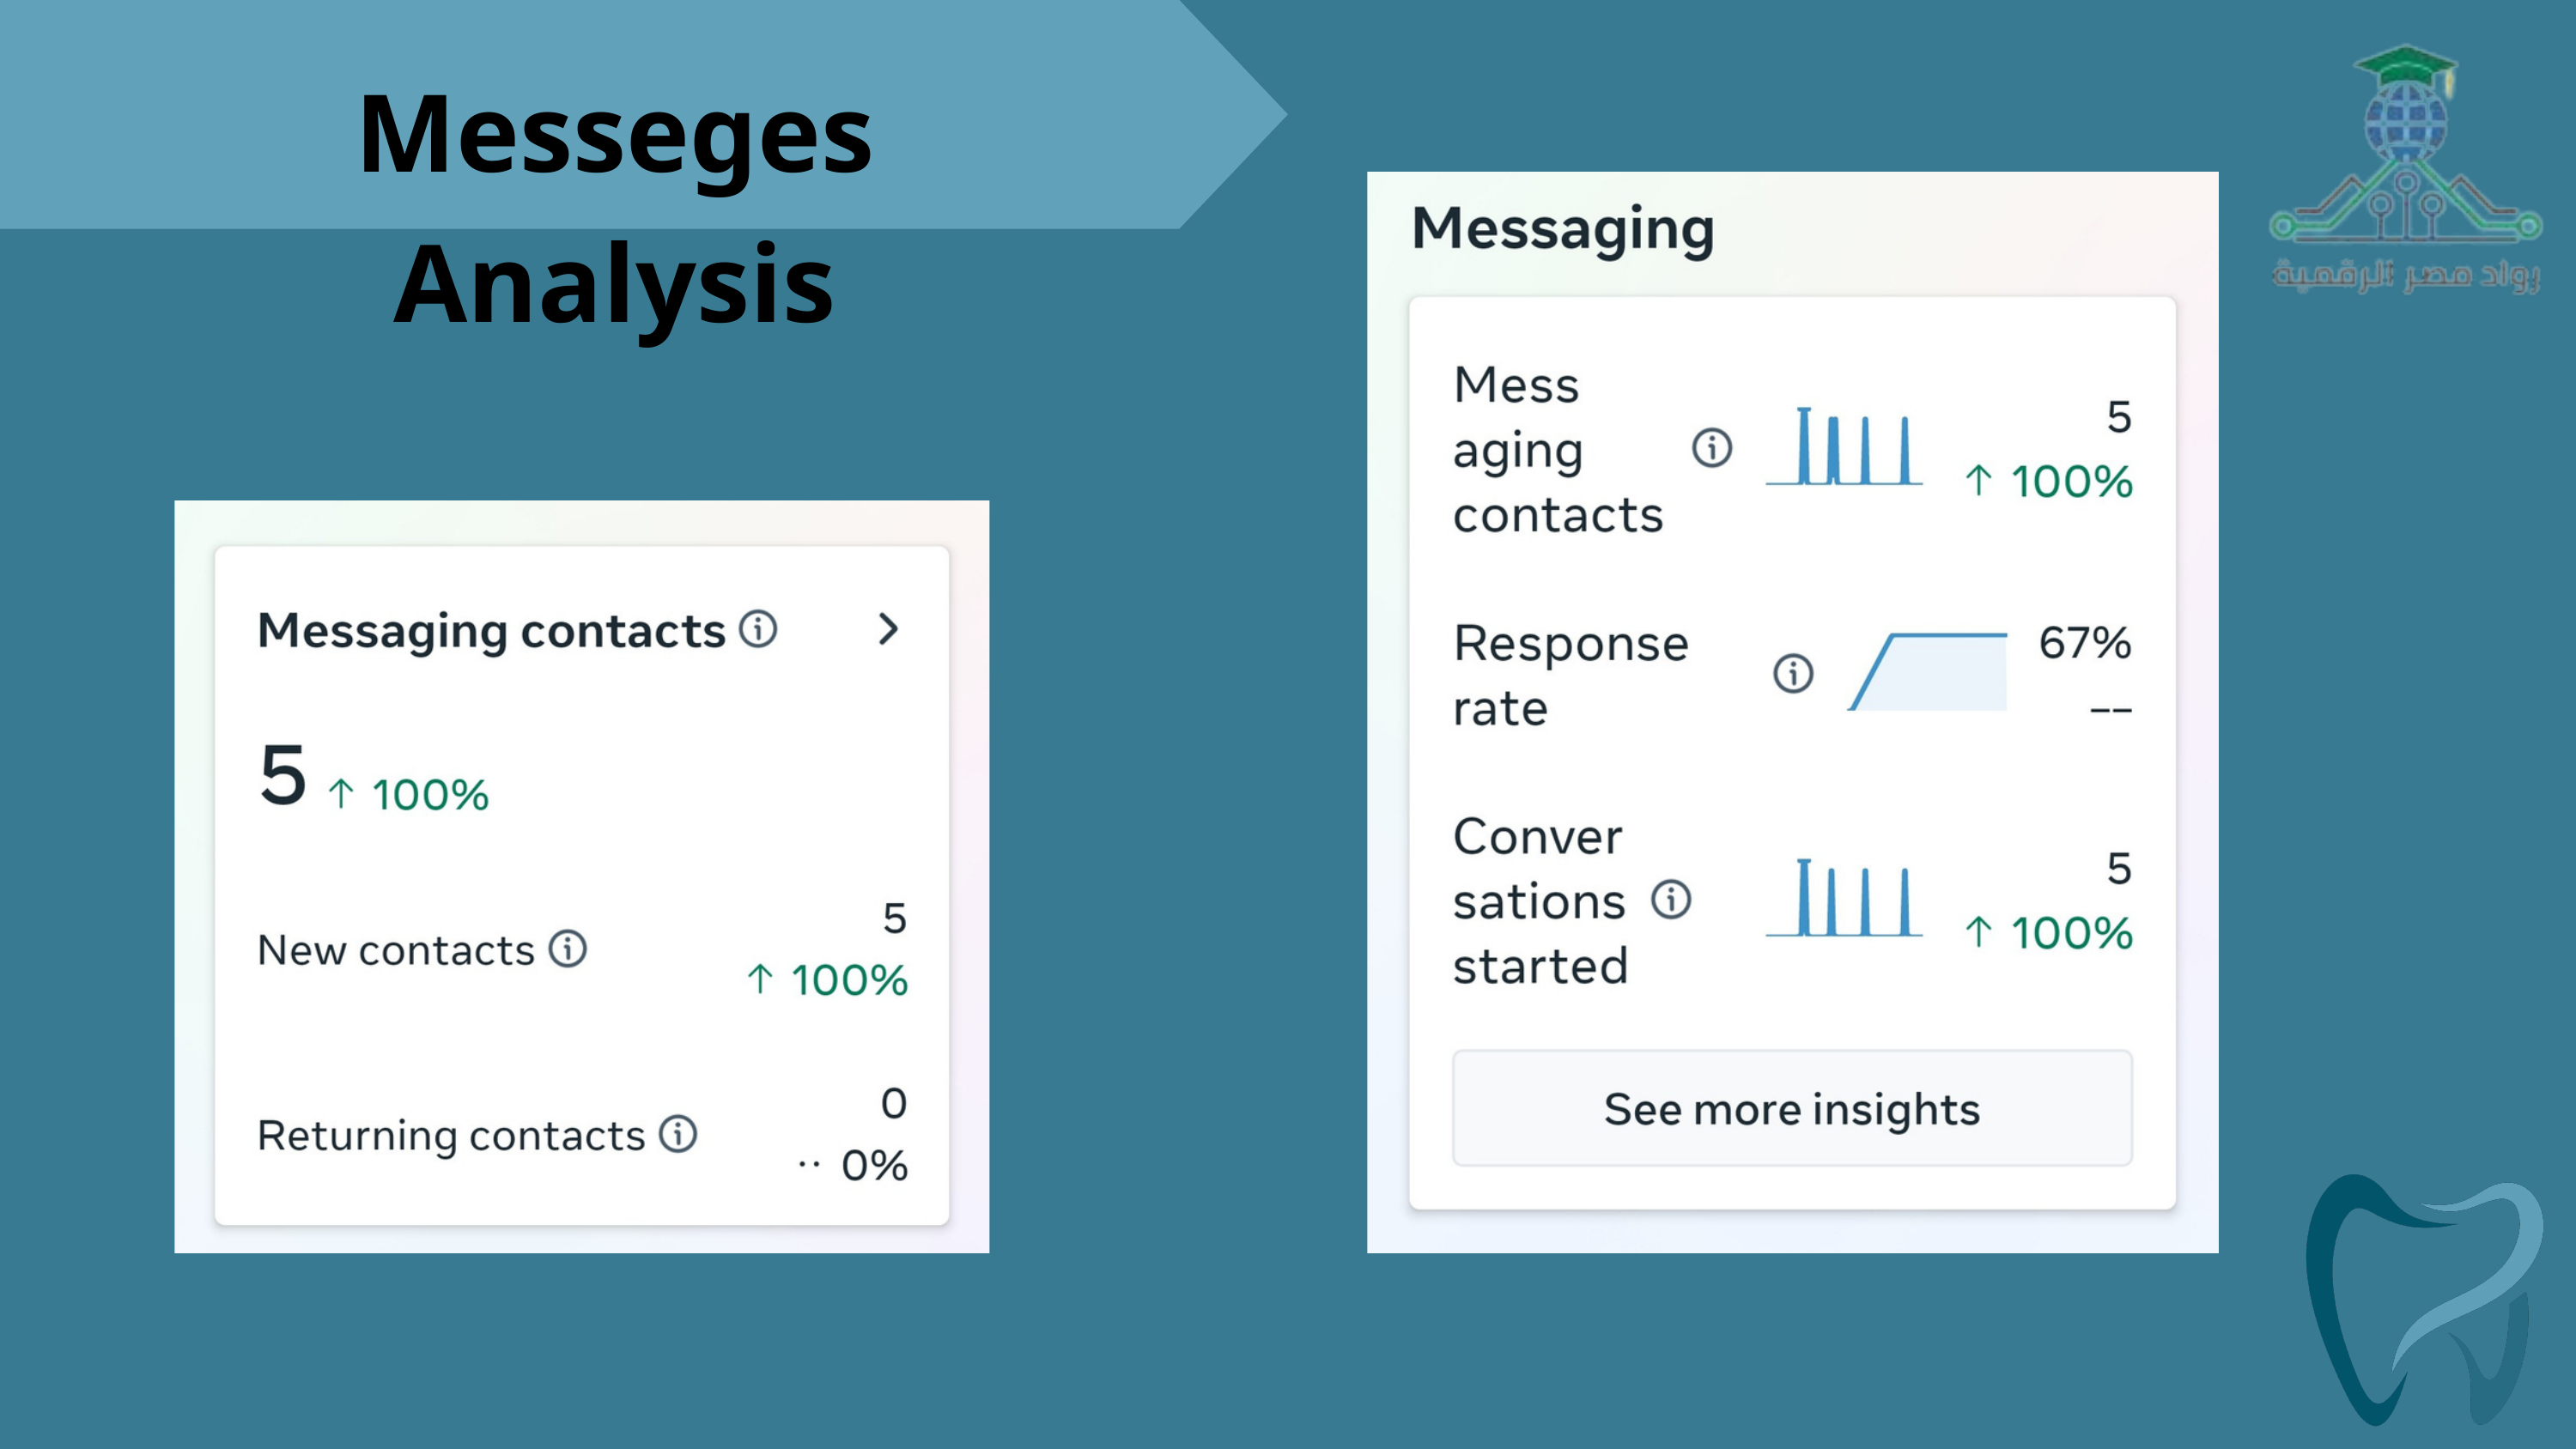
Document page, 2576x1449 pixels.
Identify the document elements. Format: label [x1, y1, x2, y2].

text_box [174, 500, 990, 1253]
text_box [0, 0, 1289, 229]
text_box [2298, 1159, 2565, 1449]
text_box [1367, 172, 2219, 1253]
text_box [2124, 0, 2576, 455]
